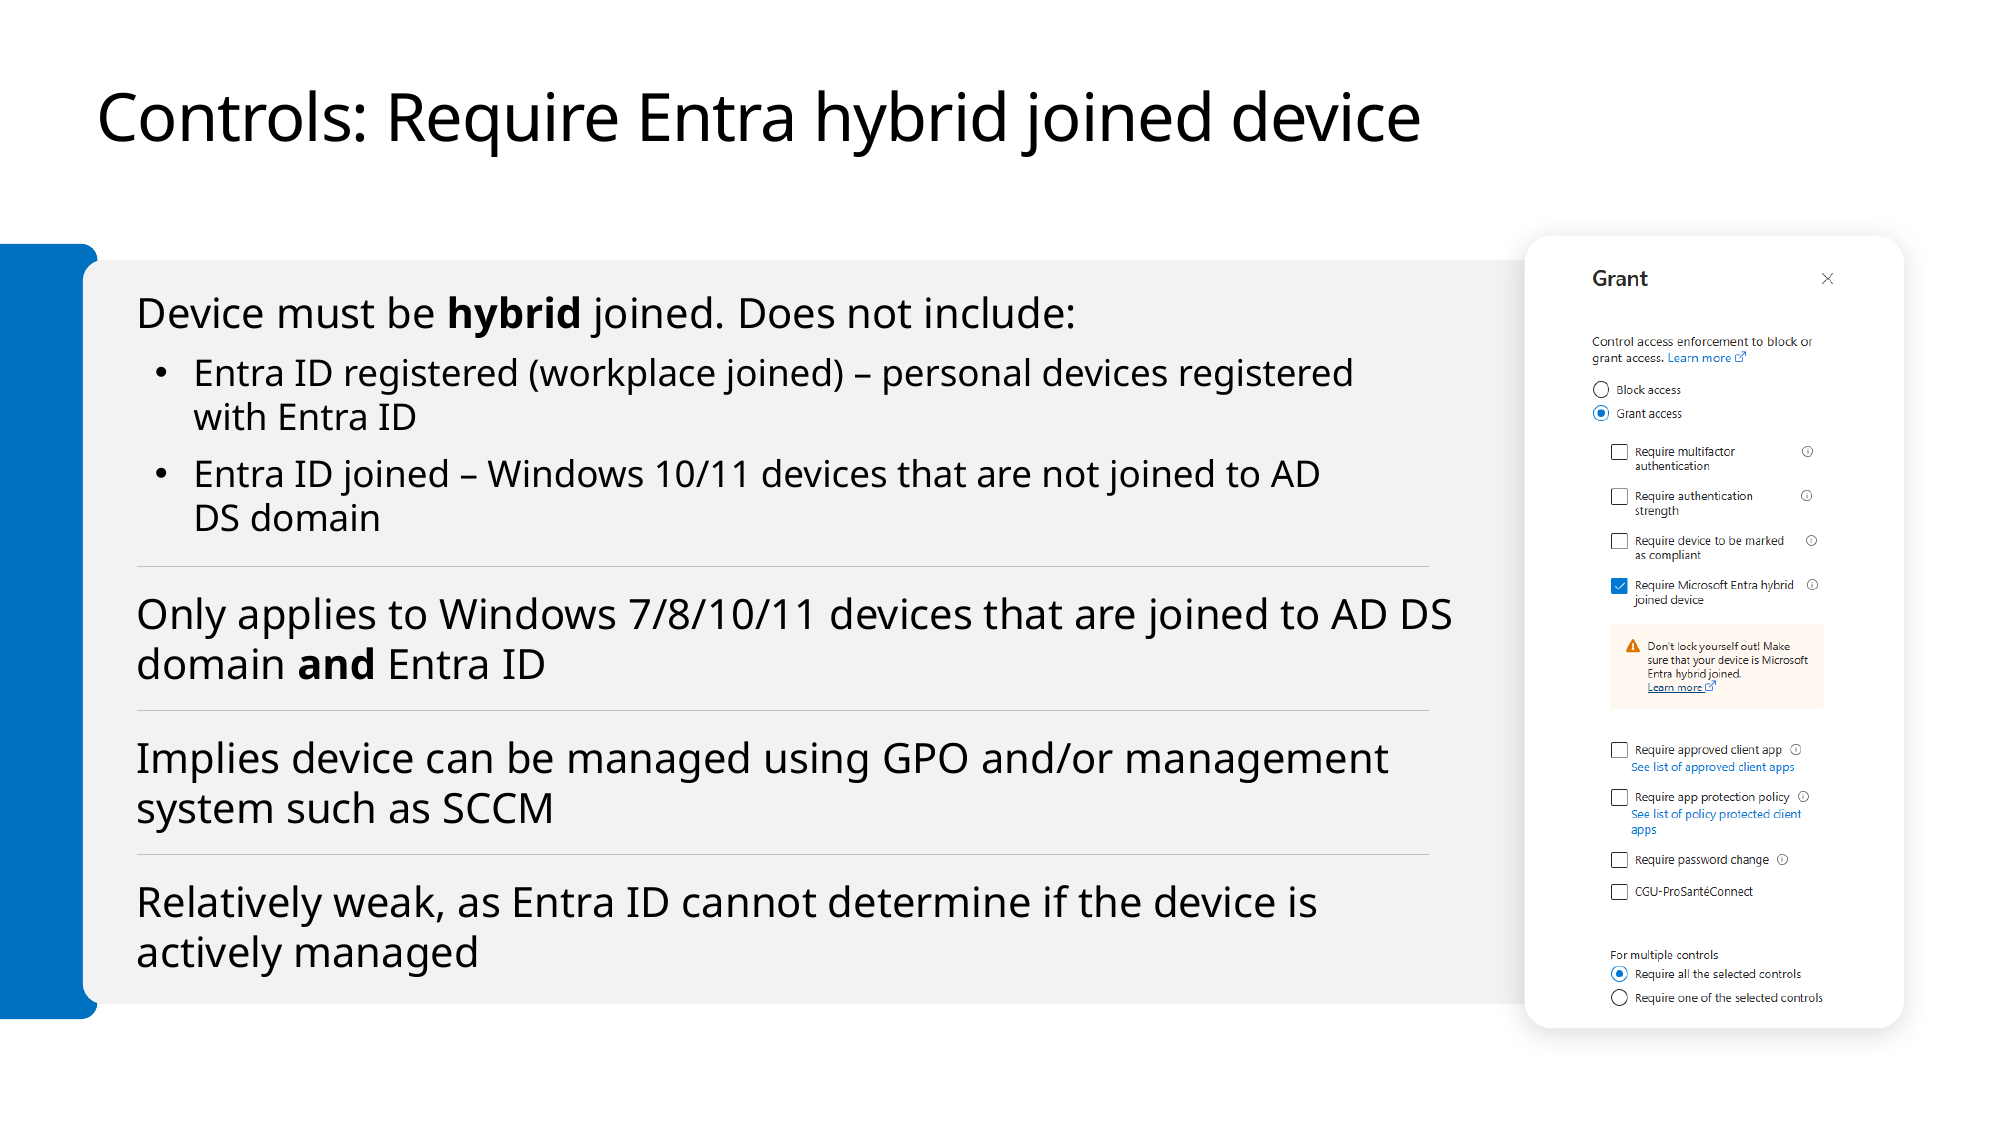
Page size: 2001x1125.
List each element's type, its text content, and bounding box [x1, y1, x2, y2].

text_box Device must be hybrid joined. Does not include: Entra ID registered (workplace joined) – personal devices registered with Entra ID Entra ID joined – Windows 10/11 devices that are not joined to AD DS domain [136, 287, 1429, 539]
text_box [81, 259, 1514, 1005]
text_box Relatively weak, as Entra ID cannot determine if the device is actively managed [136, 875, 1458, 976]
picture [1577, 260, 1852, 1017]
text_box [1523, 234, 1905, 1030]
text_box Only applies to Windows 7/8/10/11 devices that are joined to AD DS domain and Entra ID [136, 587, 1458, 688]
text_box Implies device can be managed using GPO and/or management system such as SCCM [136, 731, 1458, 832]
title Controls: Require Entra hybrid joined device [96, 75, 1904, 156]
text_box [0, 243, 99, 1020]
